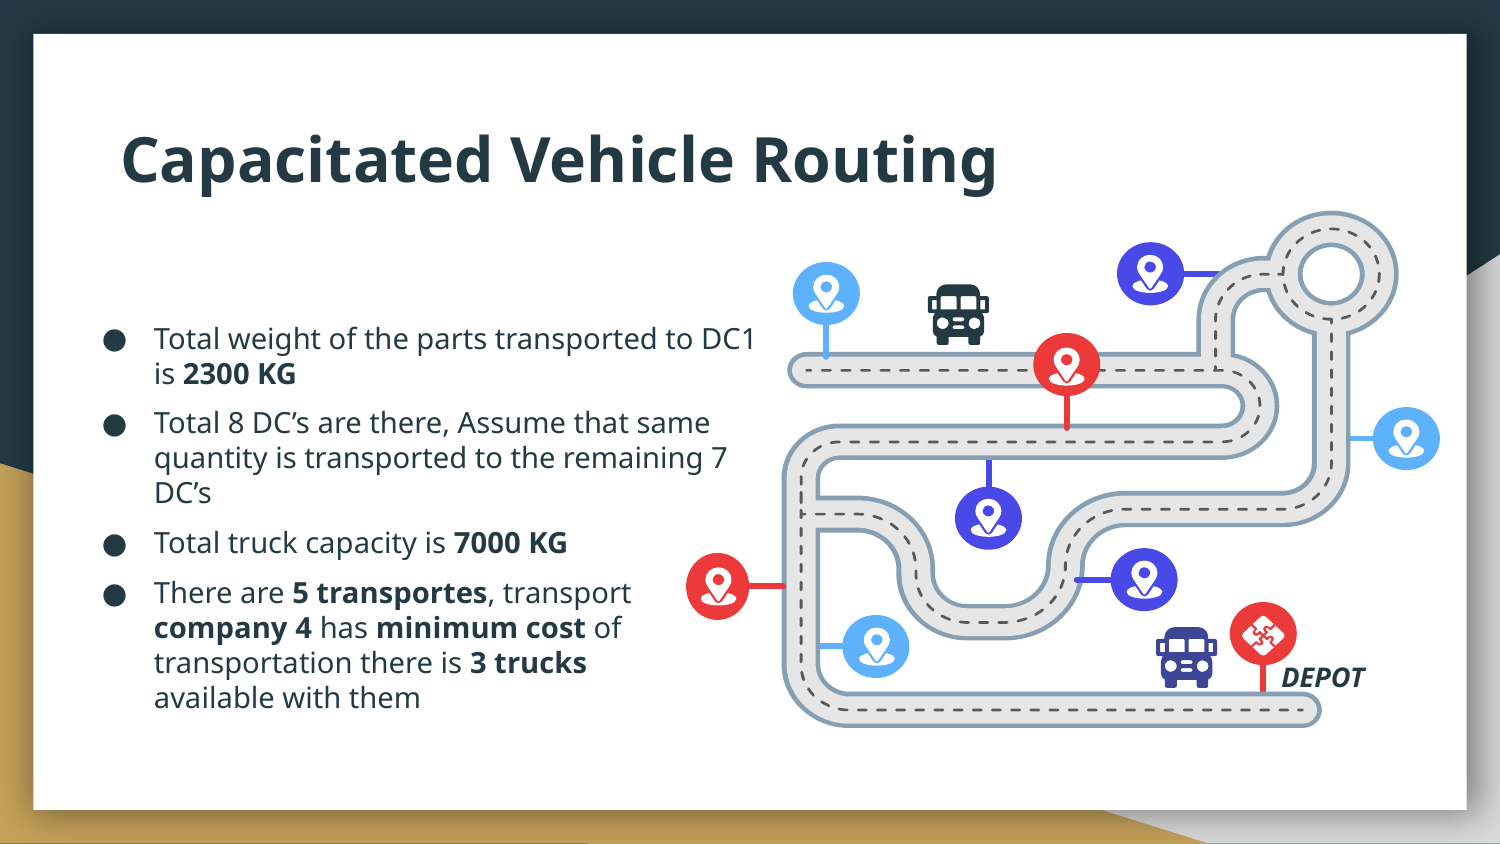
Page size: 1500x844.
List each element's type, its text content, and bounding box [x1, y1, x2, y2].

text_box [684, 210, 1440, 729]
text_box Capacitated Vehicle Routing [104, 104, 1049, 210]
text_box Total weight of the parts transported to DC1 is 2300 KG Total 8 DC’s are there, Assume that same quantity is transported to the remaining 7 DC’s Total truck capacity is 7000 KG There are 5 transportes, transport company 4 has minimum cost of transportation there is 3 trucks available with them [64, 304, 679, 730]
